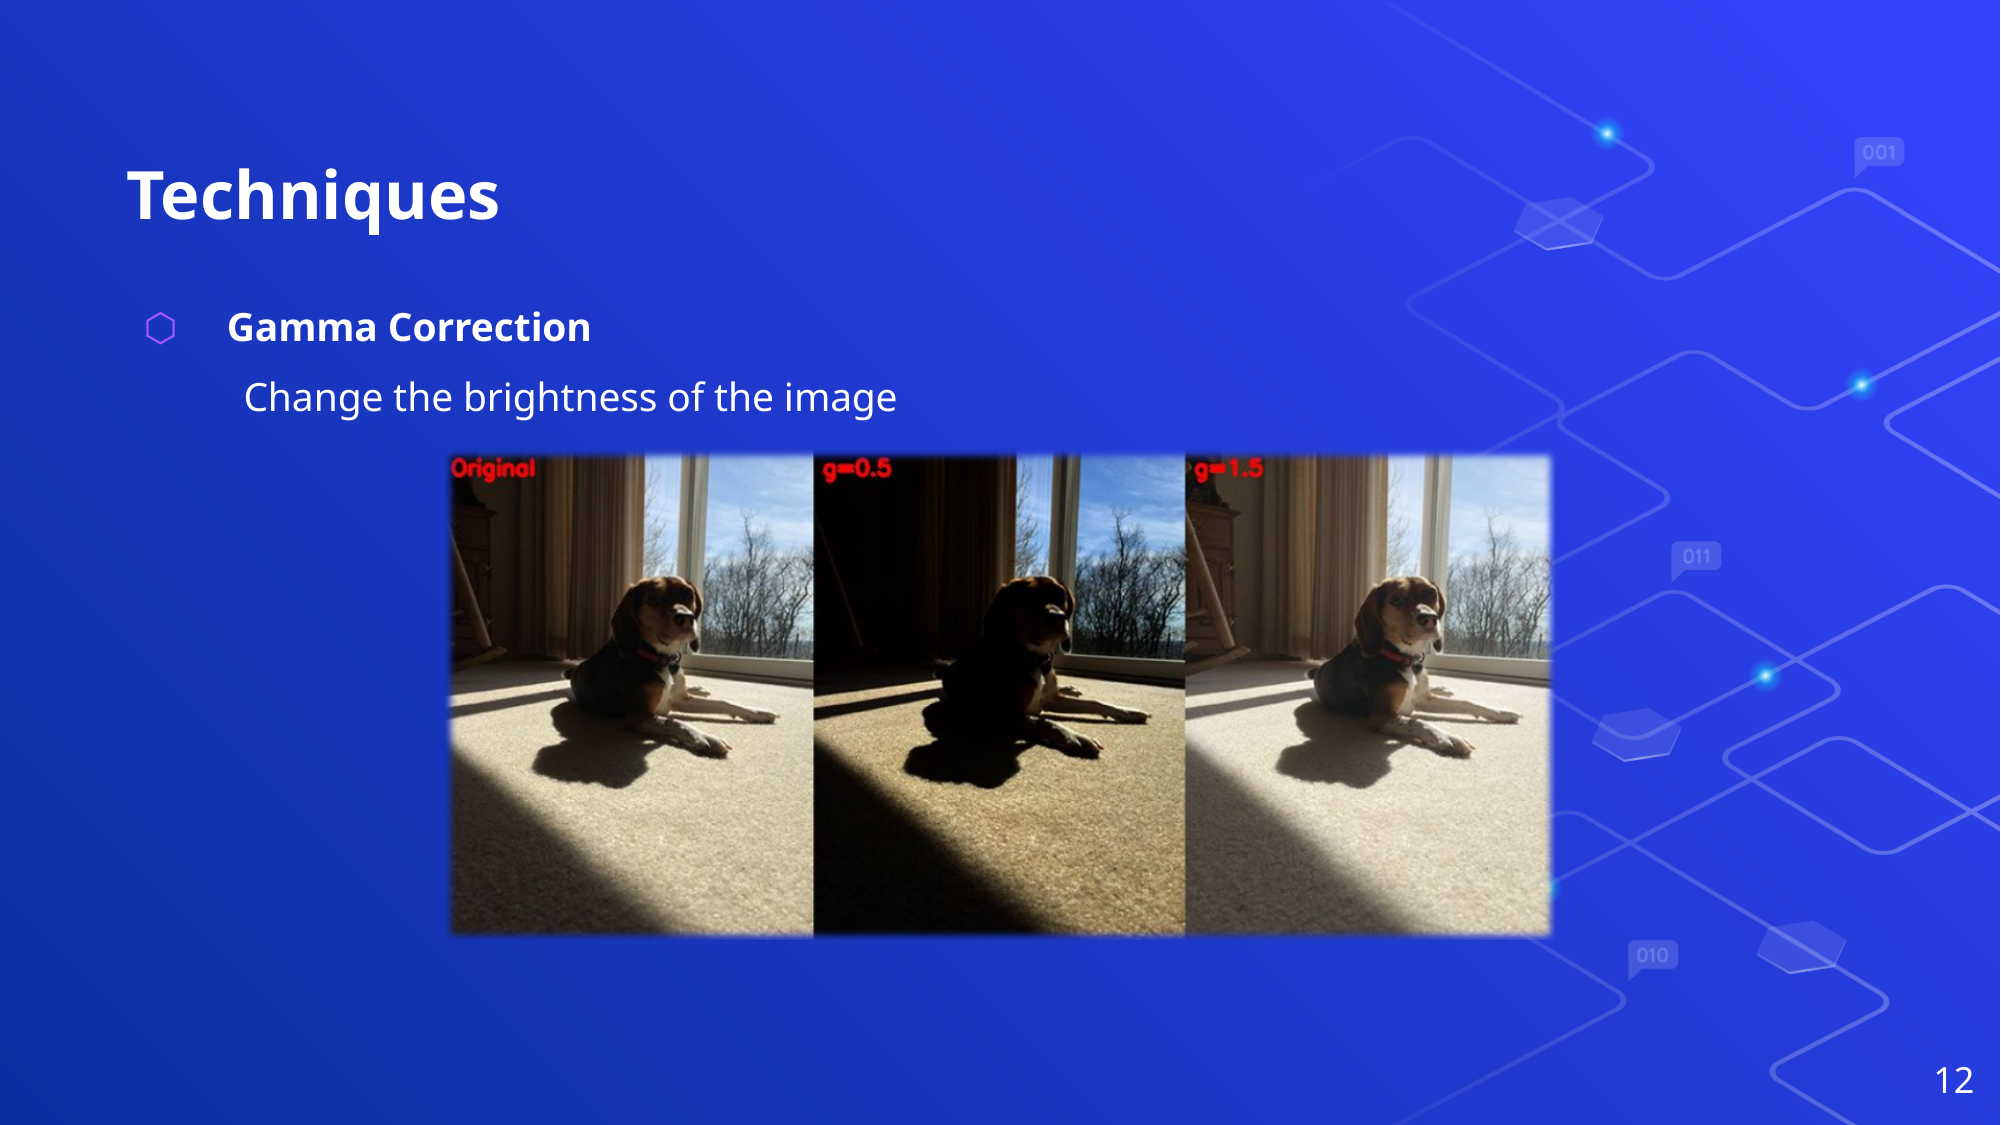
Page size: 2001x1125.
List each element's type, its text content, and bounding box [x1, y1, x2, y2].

title Techniques [126, 45, 1443, 233]
slide_number 12 [1854, 1038, 1975, 1125]
picture [0, 0, 2000, 1125]
list Gamma Correction Change the brightness of the image [126, 295, 1136, 600]
